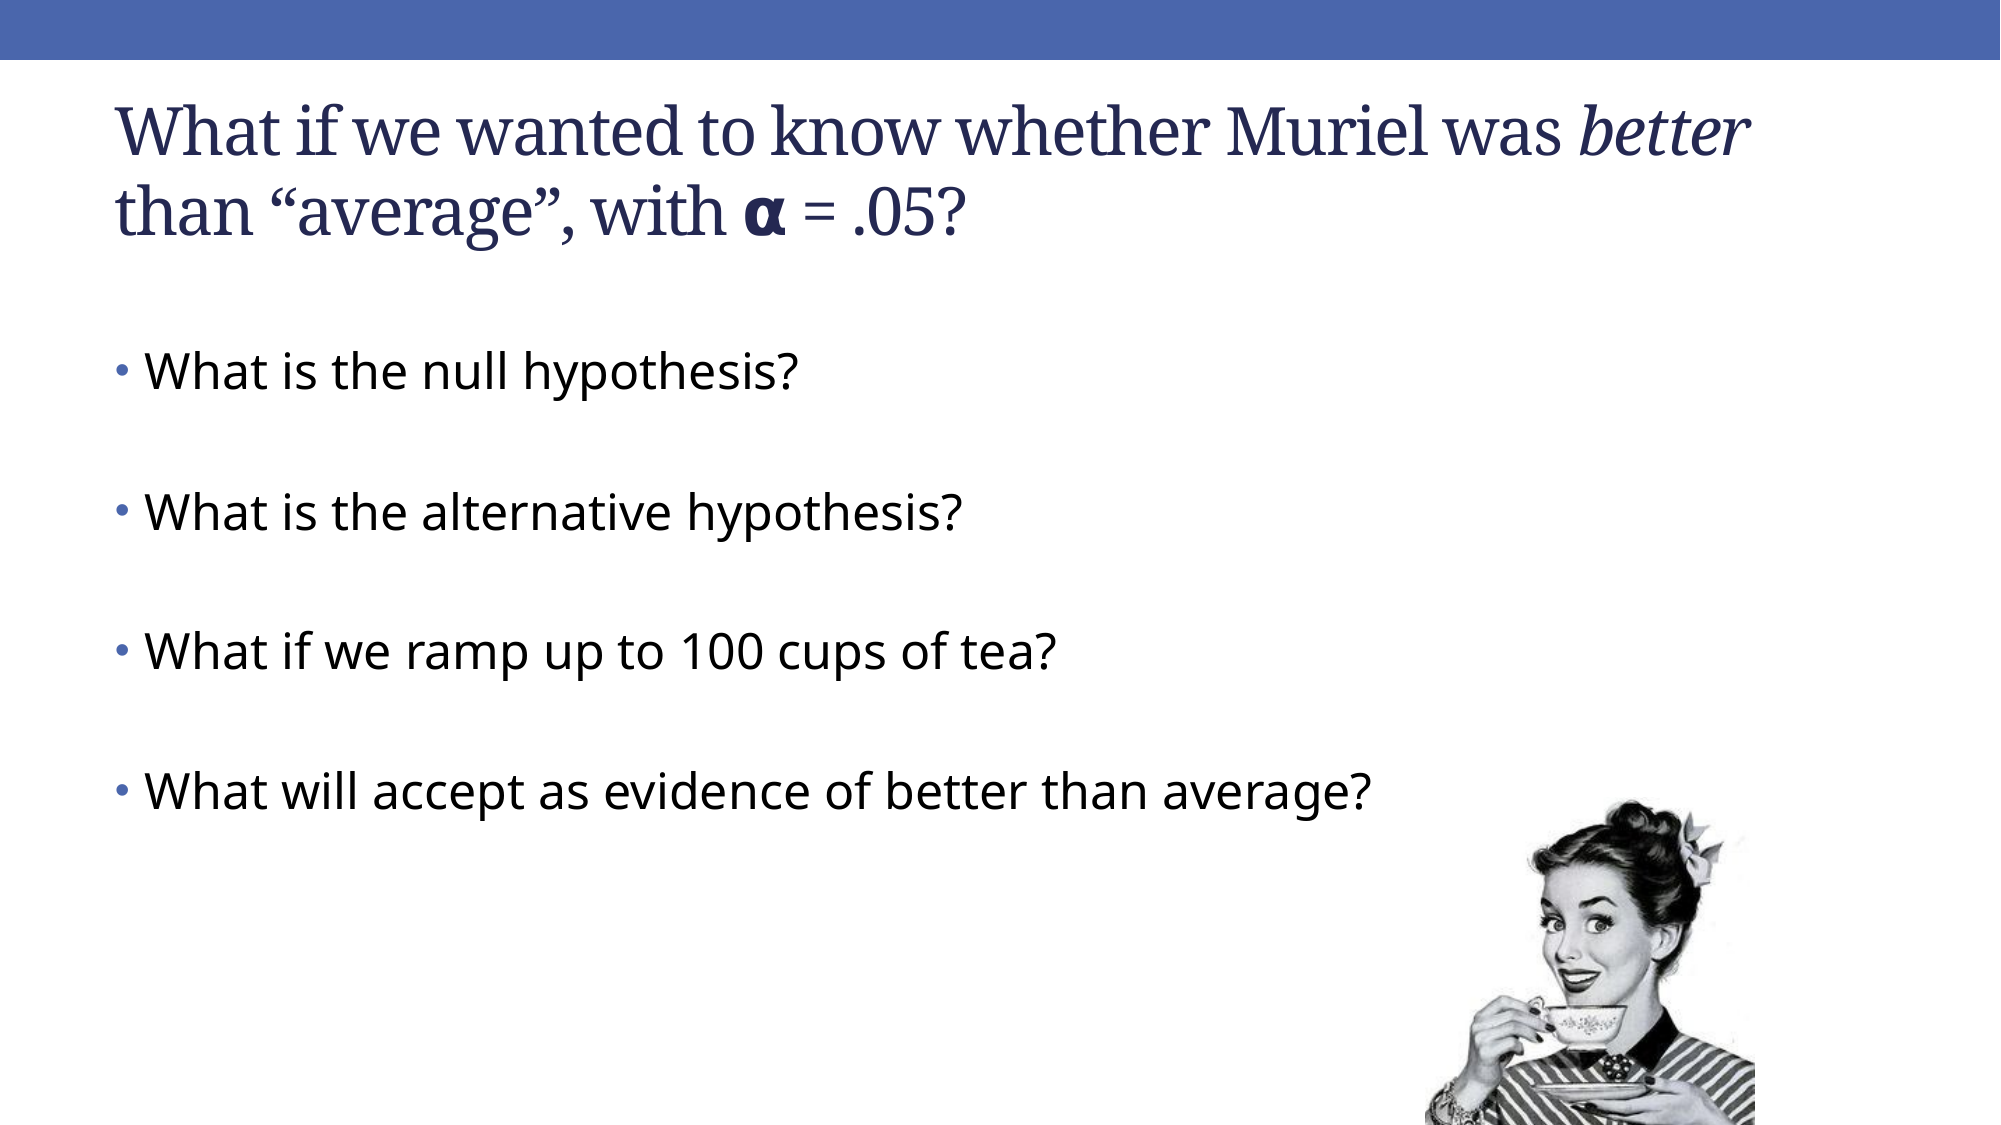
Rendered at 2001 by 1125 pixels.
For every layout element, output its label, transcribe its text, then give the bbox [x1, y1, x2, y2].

list What is the null hypothesis? What is the alternative hypothesis? What if we ramp up to 100 cups of tea? What will accept as evidence of better than average? [99, 262, 1900, 1063]
picture [1424, 797, 1755, 1125]
title What if we wanted to know whether Muriel was better than “average”, with 𝝰 = .05? [99, 87, 1900, 250]
